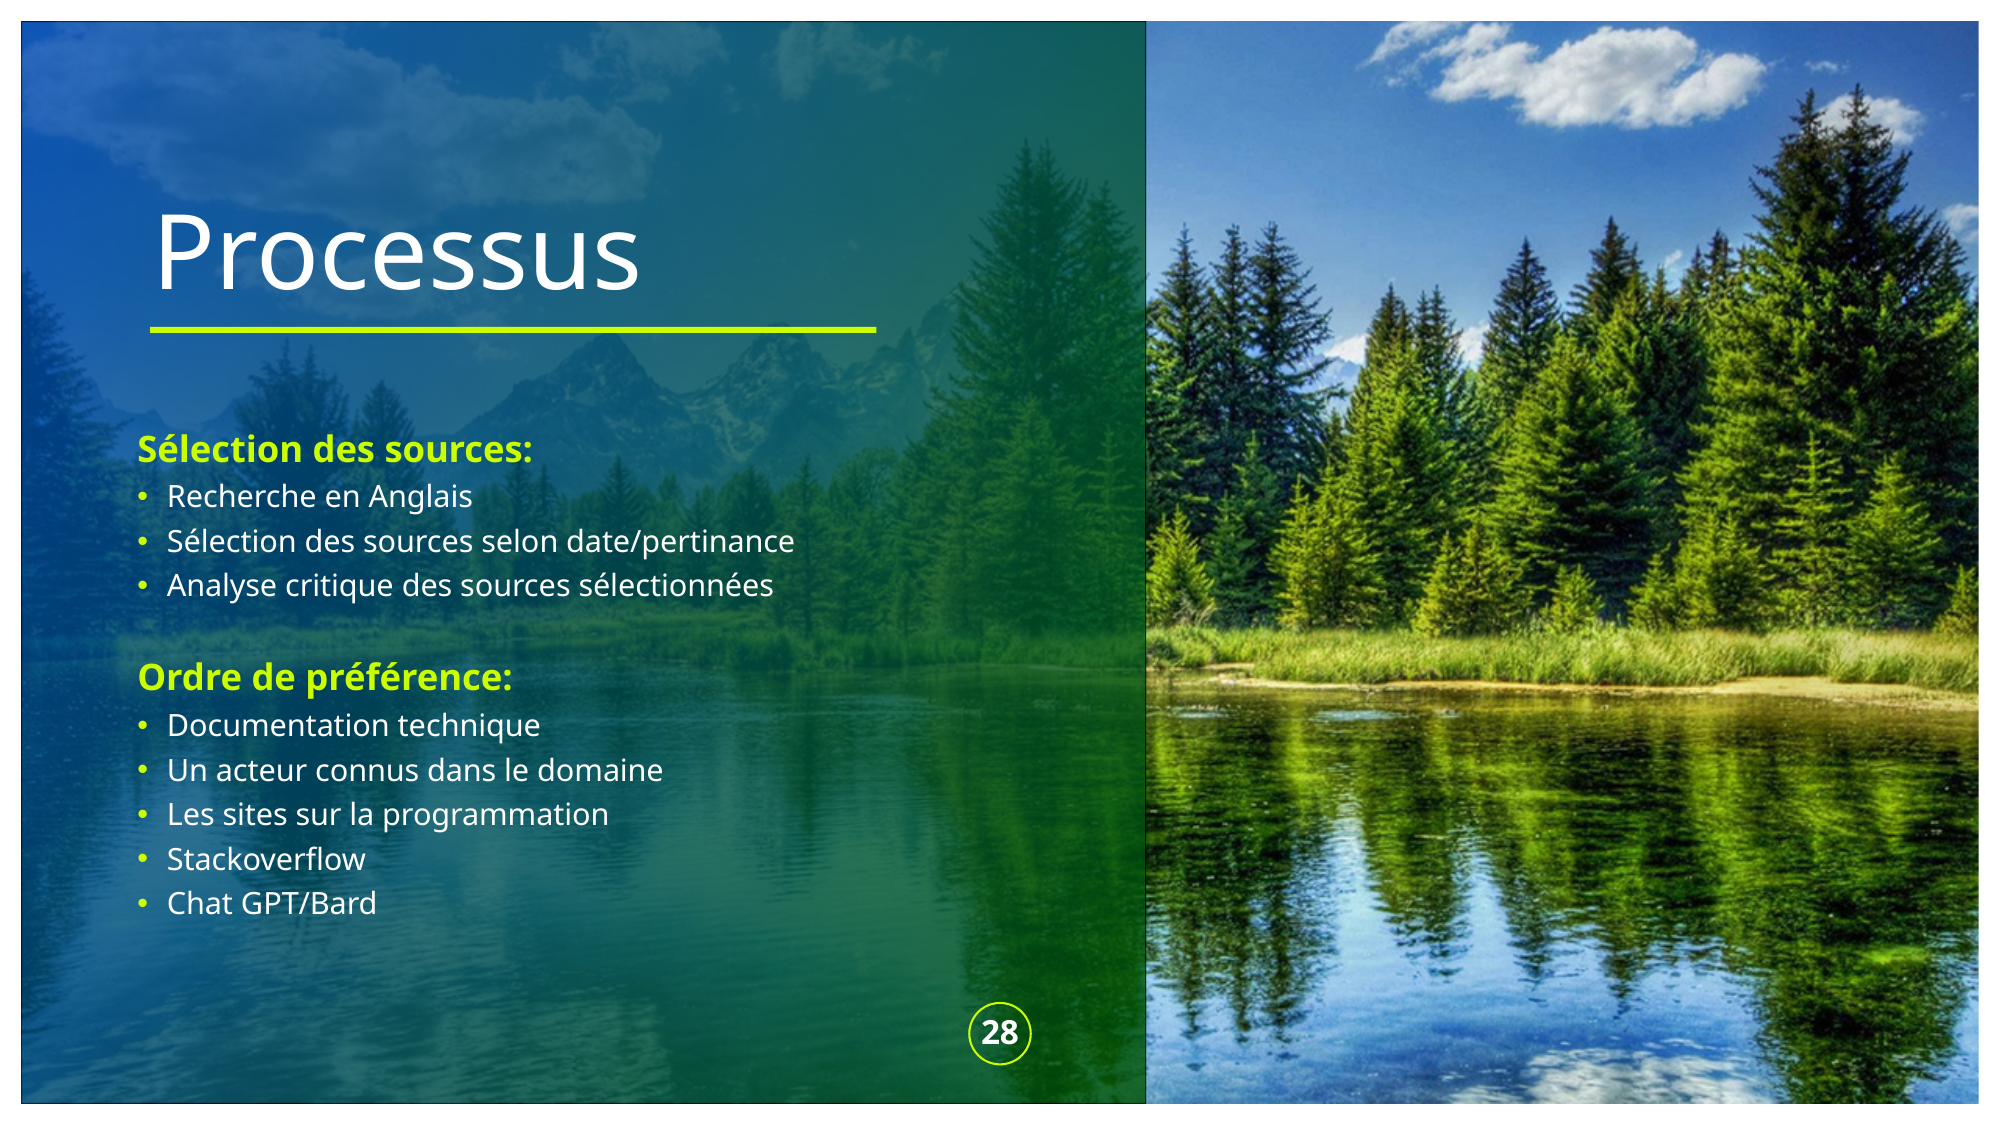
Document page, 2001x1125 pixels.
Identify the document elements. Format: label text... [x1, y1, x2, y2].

title Processus [138, 191, 1006, 321]
slide_number 28 [954, 1003, 1045, 1064]
list Sélection des sources: Recherche en Anglais Sélection des sources selon date/pertinance Analyse critique des sources sélectionnées Ordre de préférence: Documentation technique Un acteur connus dans le domaine Les sites sur la programmation Stackoverflow Chat GPT/Bard [137, 423, 1006, 934]
picture [21, 21, 1979, 1104]
picture [319, 333, 698, 423]
picture [370, 321, 704, 326]
